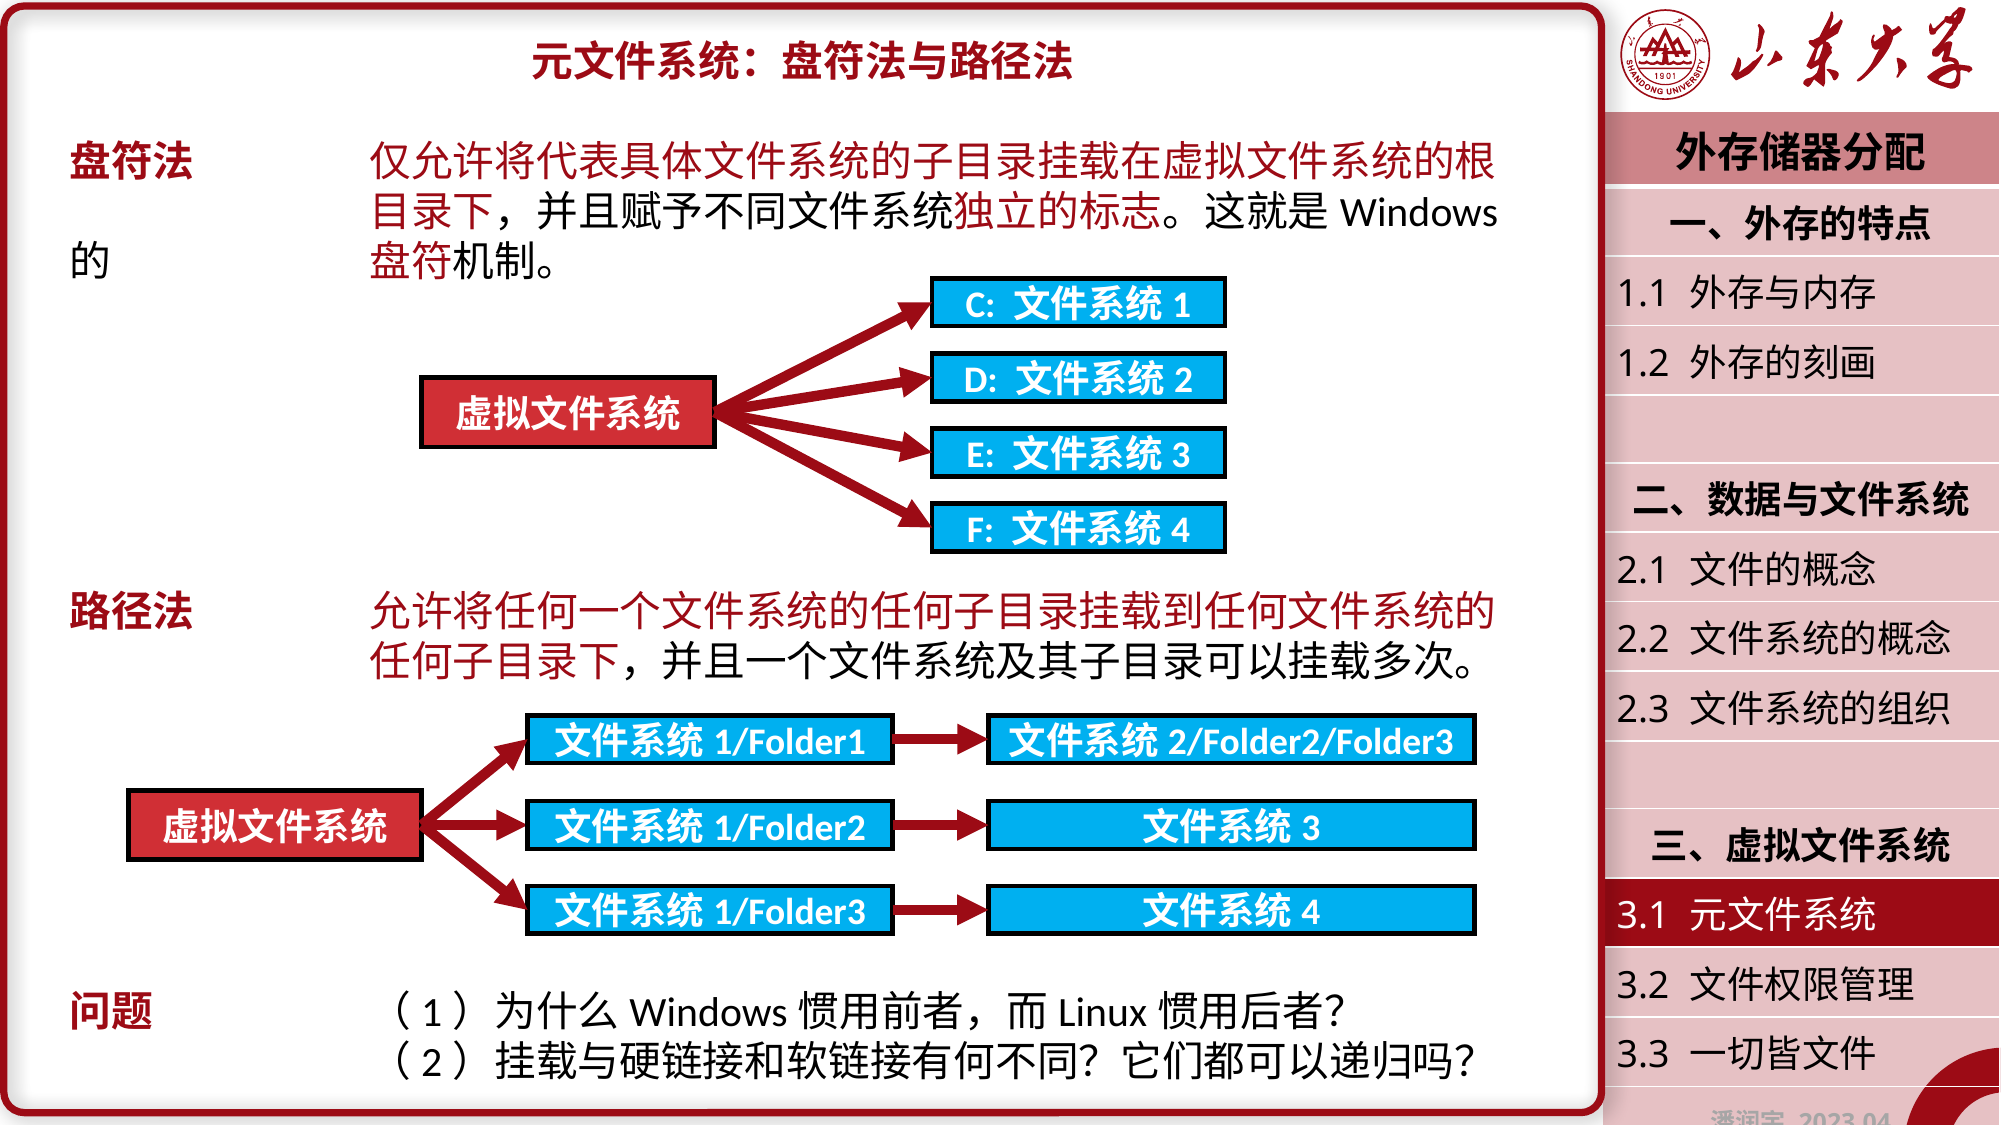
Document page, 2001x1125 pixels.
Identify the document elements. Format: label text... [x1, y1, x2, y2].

table_header 外存储器分配 [1618, 112, 1999, 184]
text_box [2, 4, 1603, 1114]
table_cell 2.2 文件系统的概念 [1618, 602, 1999, 670]
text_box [421, 278, 1225, 552]
text_box 文件系统4 [987, 885, 1476, 935]
table_cell 1.1 外存与内存 [1618, 257, 1999, 325]
table_cell 1.2 外存的刻画 [1618, 326, 1999, 394]
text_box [421, 739, 528, 825]
text_box 文件系统2/Folder2/Folder3 [987, 714, 1476, 764]
table_cell 3.3 一切皆文件 [1618, 1018, 1999, 1086]
table_cell 三、虚拟文件系统 [1618, 809, 1999, 877]
text_box 文件系统3 [987, 800, 1476, 850]
table_cell 2.3 文件系统的组织 [1618, 672, 1999, 740]
text_box 文件系统1/Folder2 [528, 800, 893, 850]
text_box 元文件系统：盘符法与路径法 盘符法 仅允许将代表具体文件系统的子目录挂载在虚拟文件系统的根 目录下，并且赋予不同文件系统独立的标志。这就是Windows的 盘符机制。 路径法 允许将任何一个文件系统的任何子目录挂载到任何文件系统的 任何子目录下，并且一个文件系统及其子目录可以挂载多次。 问题 （1）为什么Windows惯用前者，而Linux惯用后者？ （2）挂载与硬链接和软链接有何不同？它们都可以递归吗？ [54, 27, 1551, 1093]
text_box 文件系统1/Folder1 [527, 714, 893, 764]
table_cell 2.1 文件的概念 [1618, 533, 1999, 601]
table_cell 3.2 文件权限管理 [1618, 948, 1999, 1016]
table_cell [1618, 742, 1999, 808]
table_cell 一、外存的特点 [1618, 189, 1999, 255]
text_box 虚拟文件系统 [128, 789, 421, 861]
table_cell 二、数据与文件系统 [1618, 464, 1999, 531]
table_cell 潘润宇 2023.04 [1603, 1087, 1999, 1125]
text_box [421, 825, 528, 910]
table_cell 3.1 元文件系统 [1618, 879, 1999, 946]
text_box 文件系统1/Folder3 [527, 885, 893, 935]
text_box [1620, 5, 1977, 100]
table_cell [1618, 396, 1999, 462]
